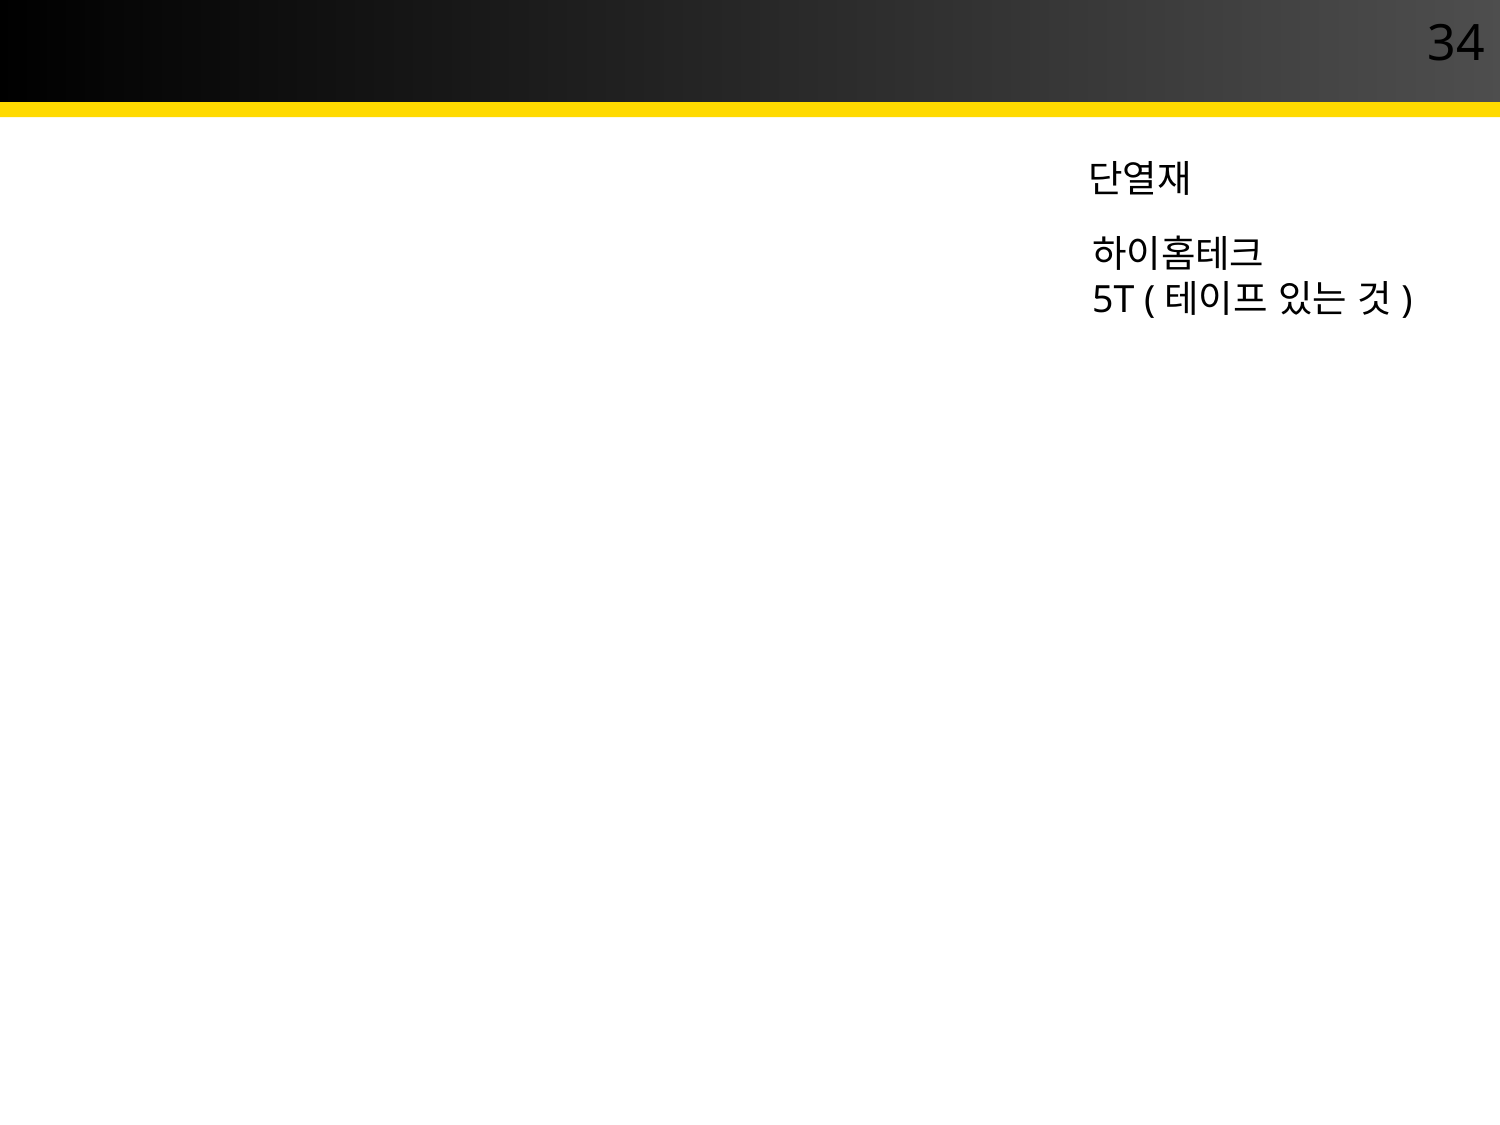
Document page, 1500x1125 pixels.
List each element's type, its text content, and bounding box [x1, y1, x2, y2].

text_box 하이홈테크 5T (테이프 있는 것) [1077, 222, 1428, 328]
slide_number 34 [1356, 0, 1500, 87]
text_box Plant2 [0, 9, 1326, 91]
text_box 단열재 [1073, 147, 1207, 207]
